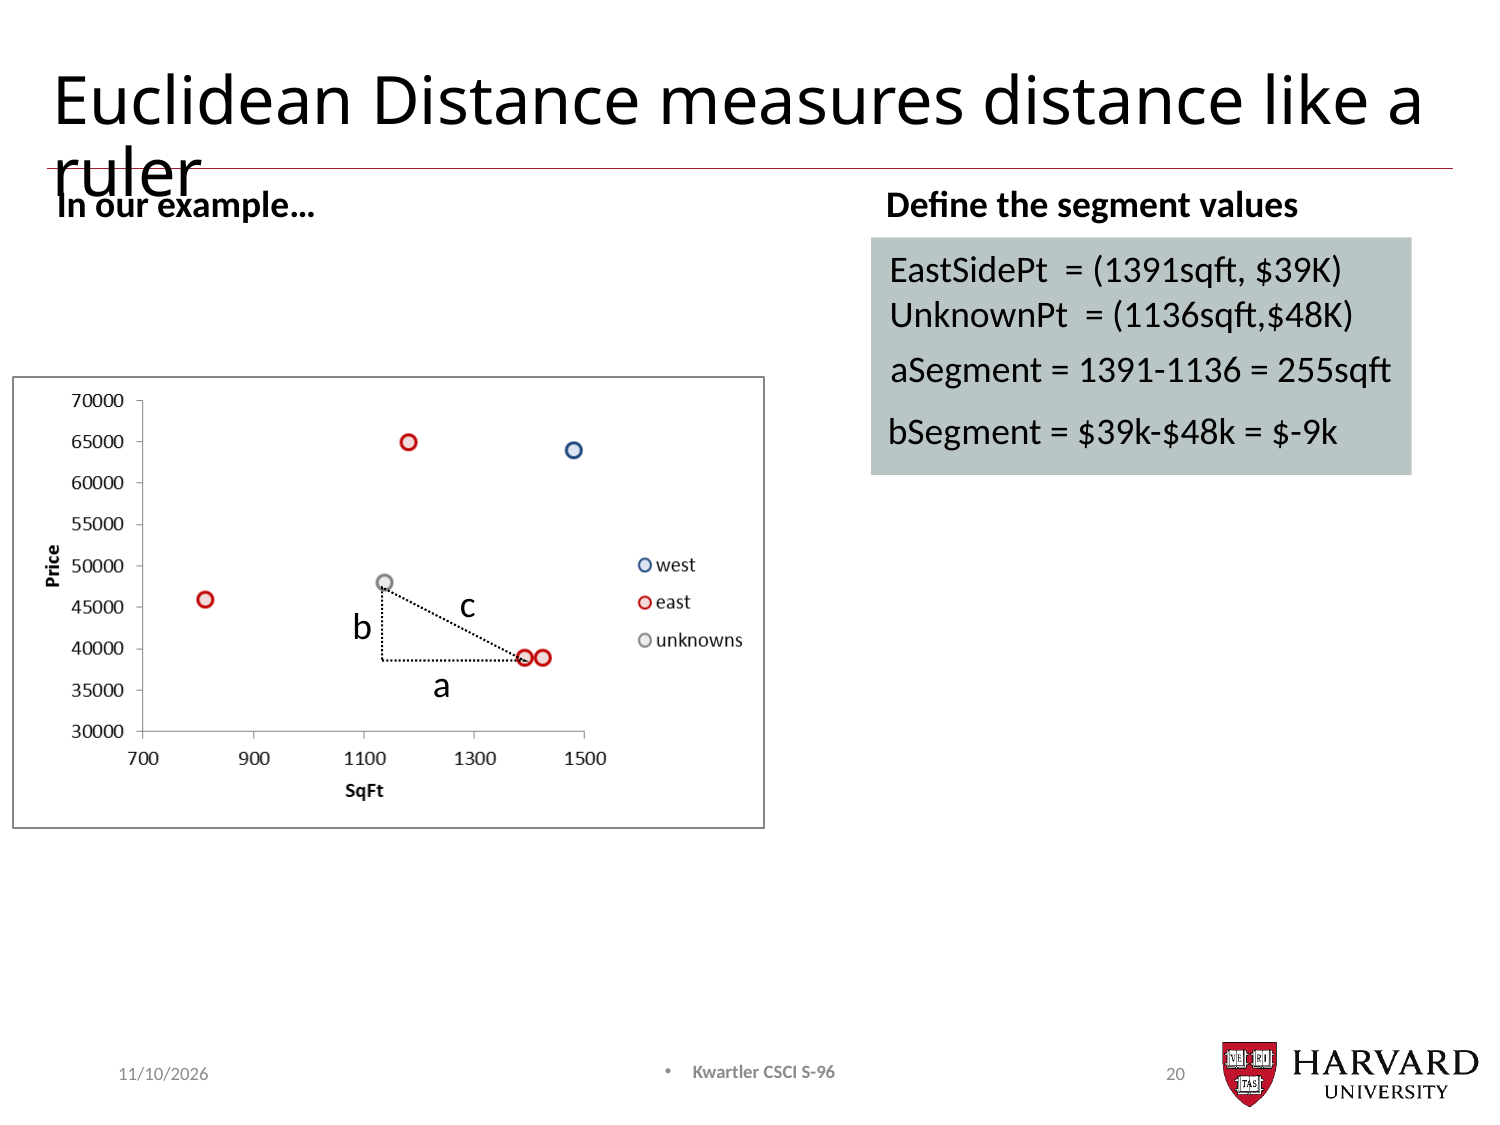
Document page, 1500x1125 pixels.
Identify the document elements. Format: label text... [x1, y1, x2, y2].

slide_number 20 [1059, 1042, 1200, 1103]
footer Kwartler CSCI S-96 [496, 1042, 1004, 1103]
text_box [870, 236, 1413, 476]
text_box aSegment = 1391-1136 = 255sqft [875, 337, 1408, 398]
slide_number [103, 1042, 441, 1103]
text_box EastSidePt = (1391sqft, $39K) UnknownPt = (1136sqft,$48K) [874, 237, 1370, 343]
picture [12, 376, 765, 830]
list Define the segment values [871, 174, 1500, 234]
list In our example… [41, 175, 680, 234]
text_box bSegment = $39k-$48k = $-9k [873, 399, 1354, 460]
picture [1200, 1024, 1500, 1125]
title Euclidean Distance measures distance like a ruler [37, 59, 1463, 157]
